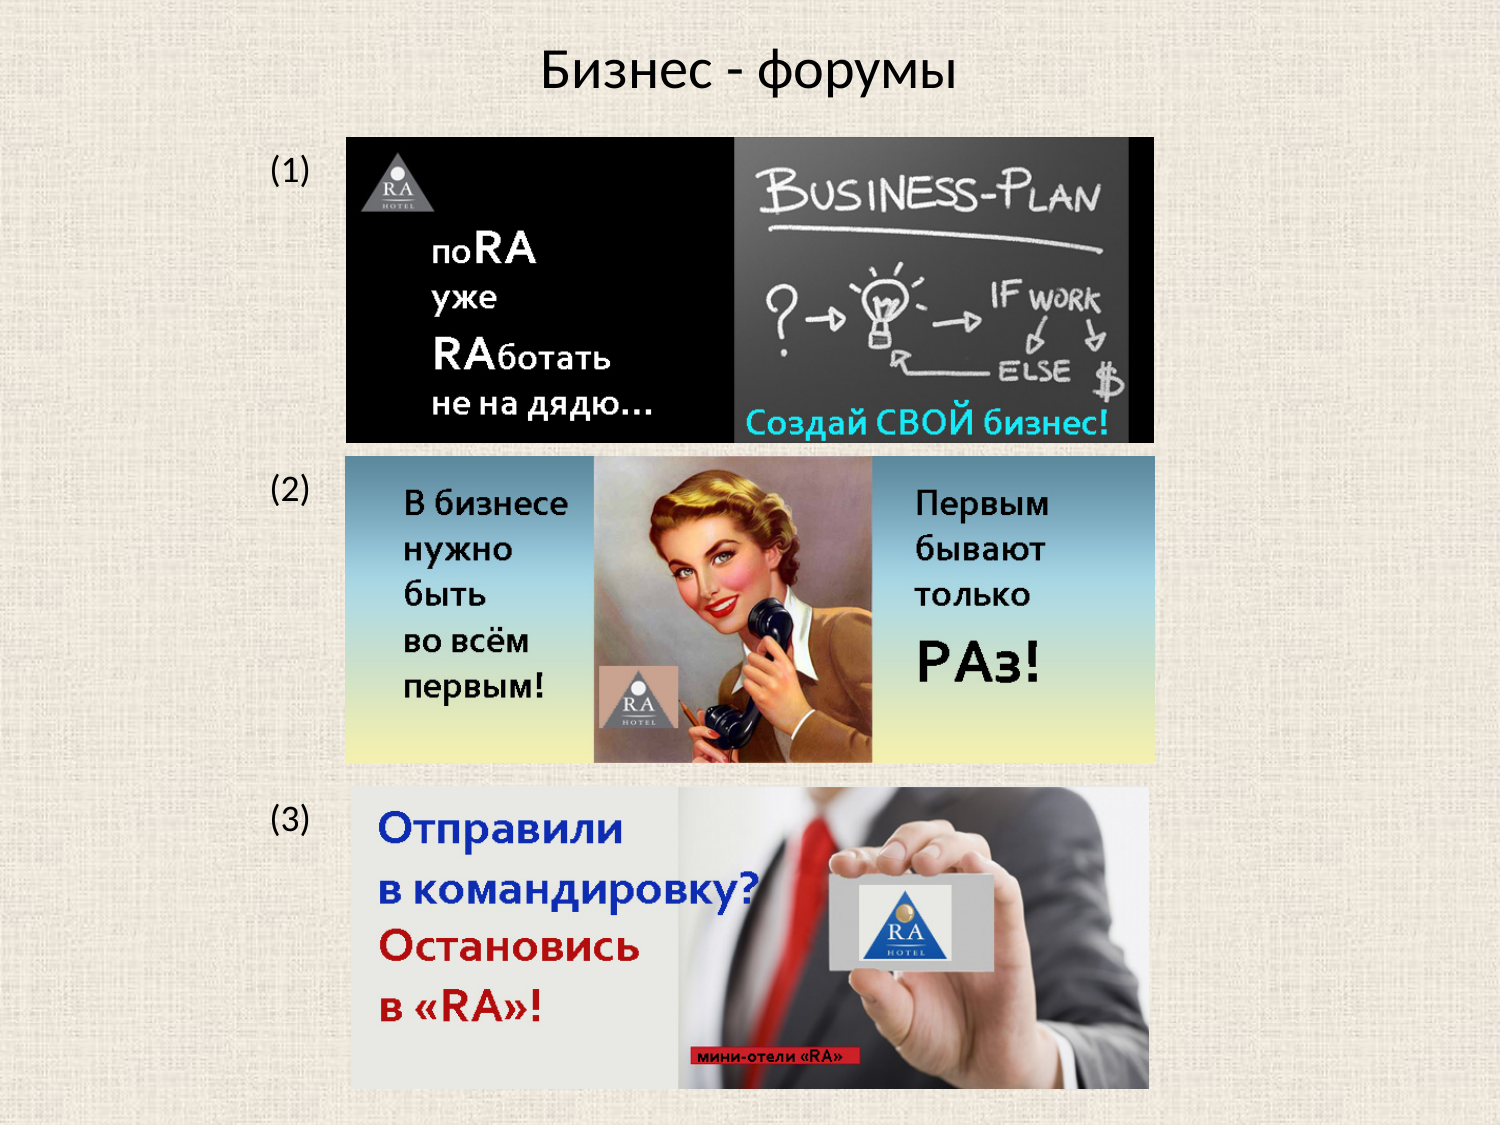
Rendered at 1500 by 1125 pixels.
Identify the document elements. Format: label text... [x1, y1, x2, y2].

text_box (1) [254, 137, 326, 197]
title Бизнес - форумы [75, 0, 1425, 160]
text_box (2) [254, 456, 326, 516]
picture [351, 786, 1149, 1090]
text_box (3) [254, 786, 326, 847]
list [346, 136, 1154, 444]
picture [345, 455, 1155, 763]
